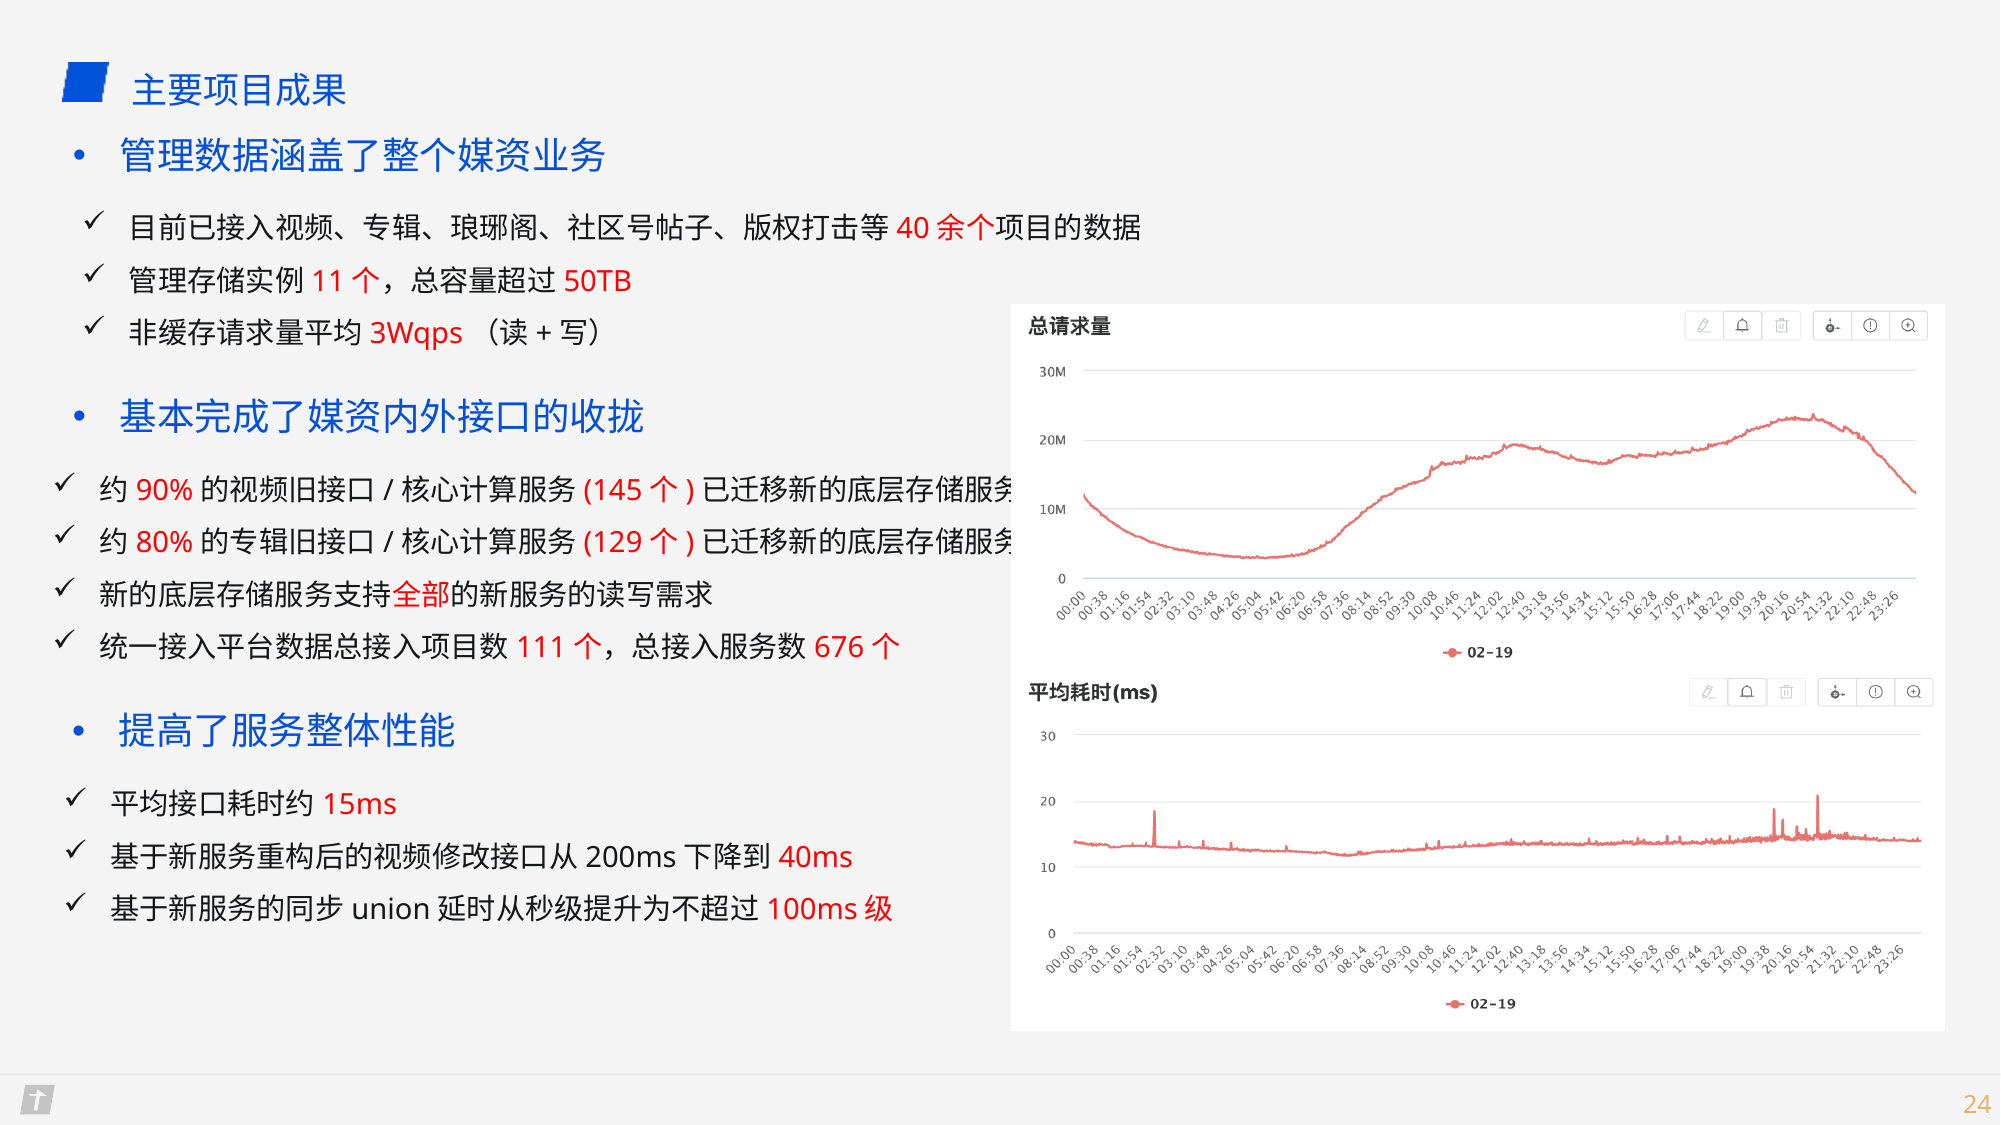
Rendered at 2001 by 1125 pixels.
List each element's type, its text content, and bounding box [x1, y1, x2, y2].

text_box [55, 385, 1011, 668]
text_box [55, 124, 1169, 353]
slide_number 24 [0, 1079, 2000, 1125]
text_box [55, 700, 903, 929]
picture [1011, 304, 1945, 1031]
title 主要项目成果 [122, 67, 958, 120]
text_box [55, 62, 116, 102]
